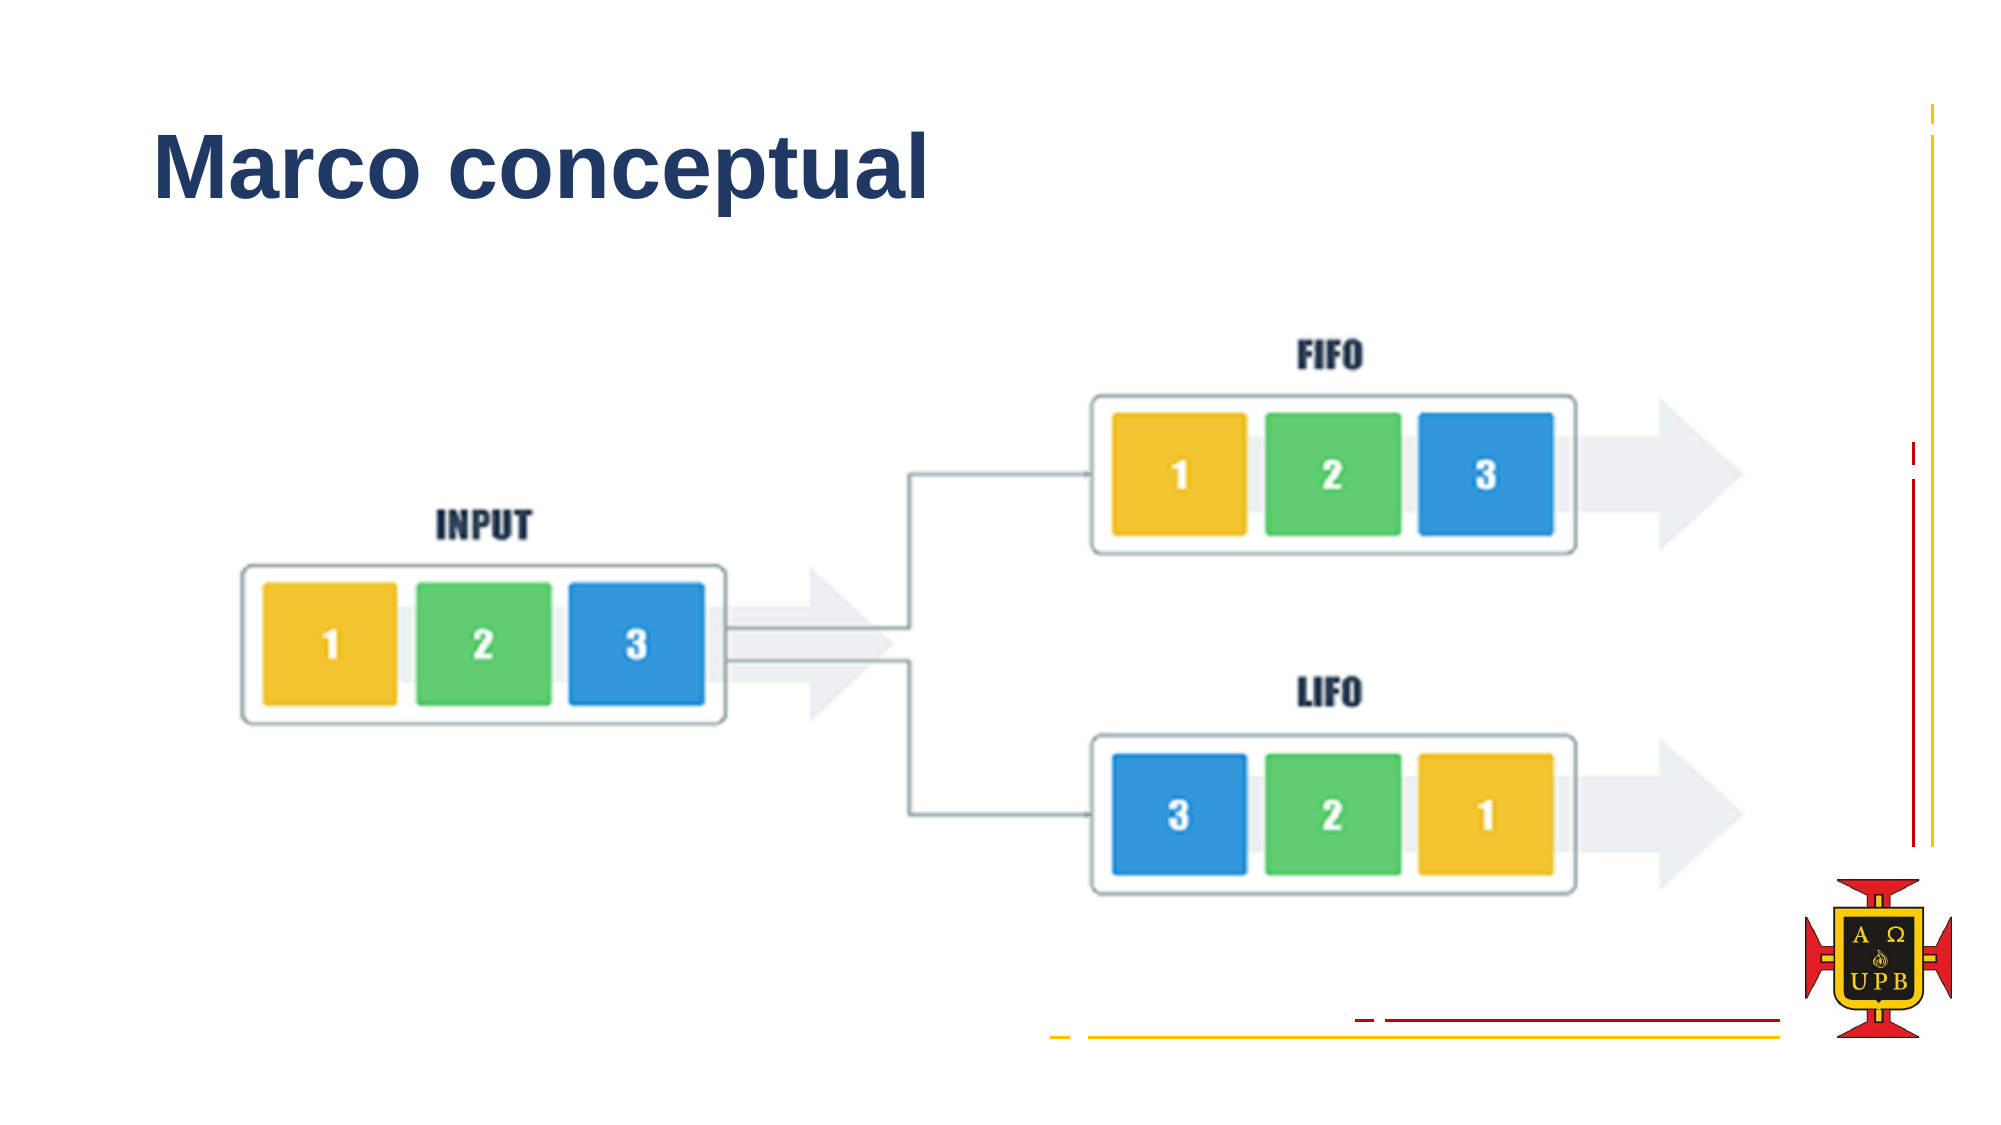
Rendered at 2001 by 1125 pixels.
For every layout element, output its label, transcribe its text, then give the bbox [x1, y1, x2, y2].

title Marco conceptual [137, 59, 1157, 278]
picture [1805, 879, 1952, 1038]
picture [210, 230, 1757, 935]
